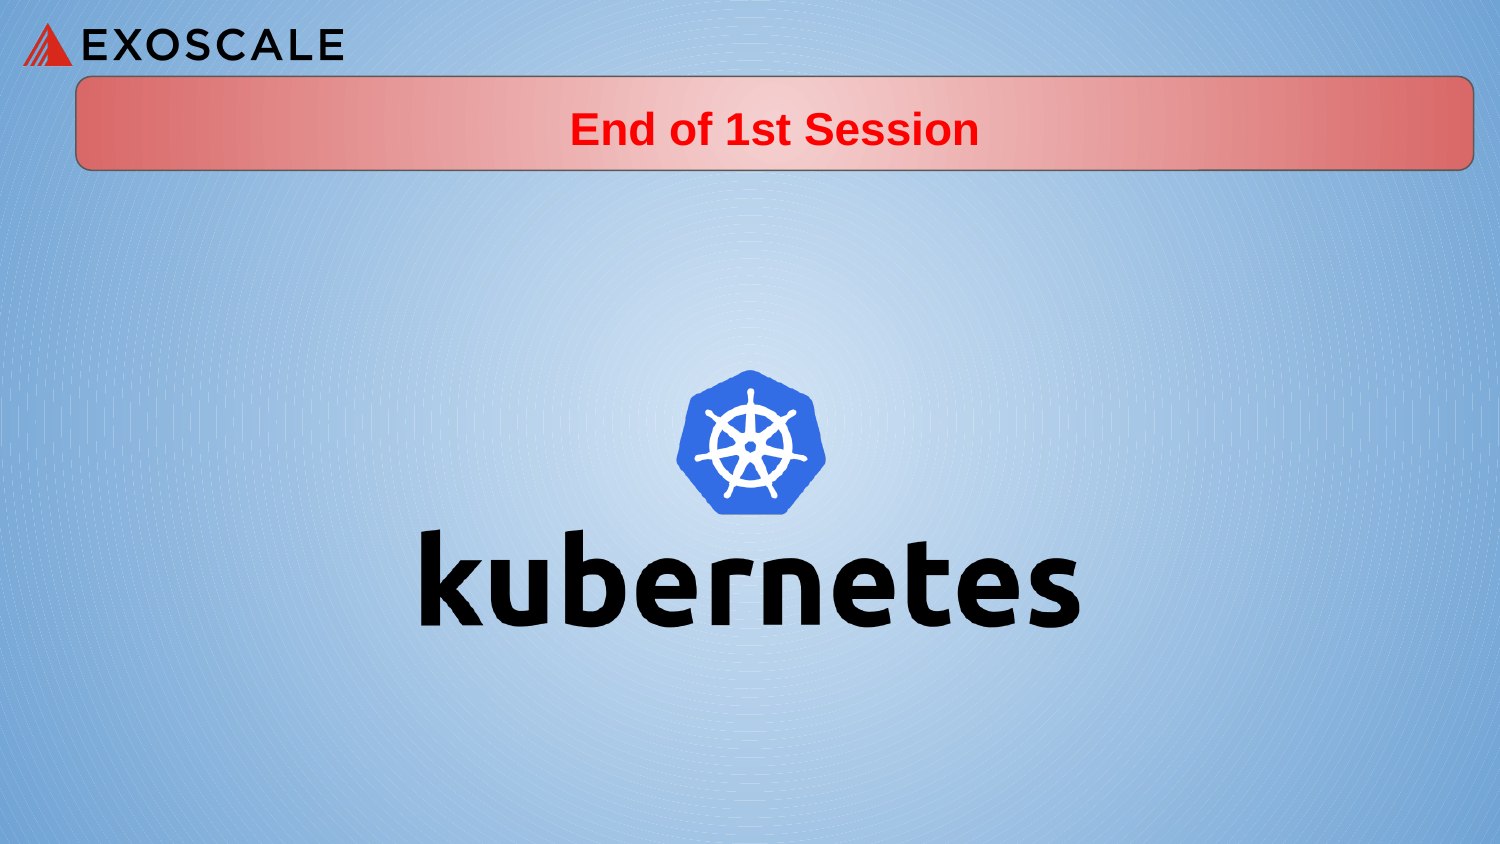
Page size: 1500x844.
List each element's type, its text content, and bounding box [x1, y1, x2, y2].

title End of 1st Session [75, 76, 1474, 171]
picture [12, 12, 354, 77]
picture [318, 361, 1182, 640]
